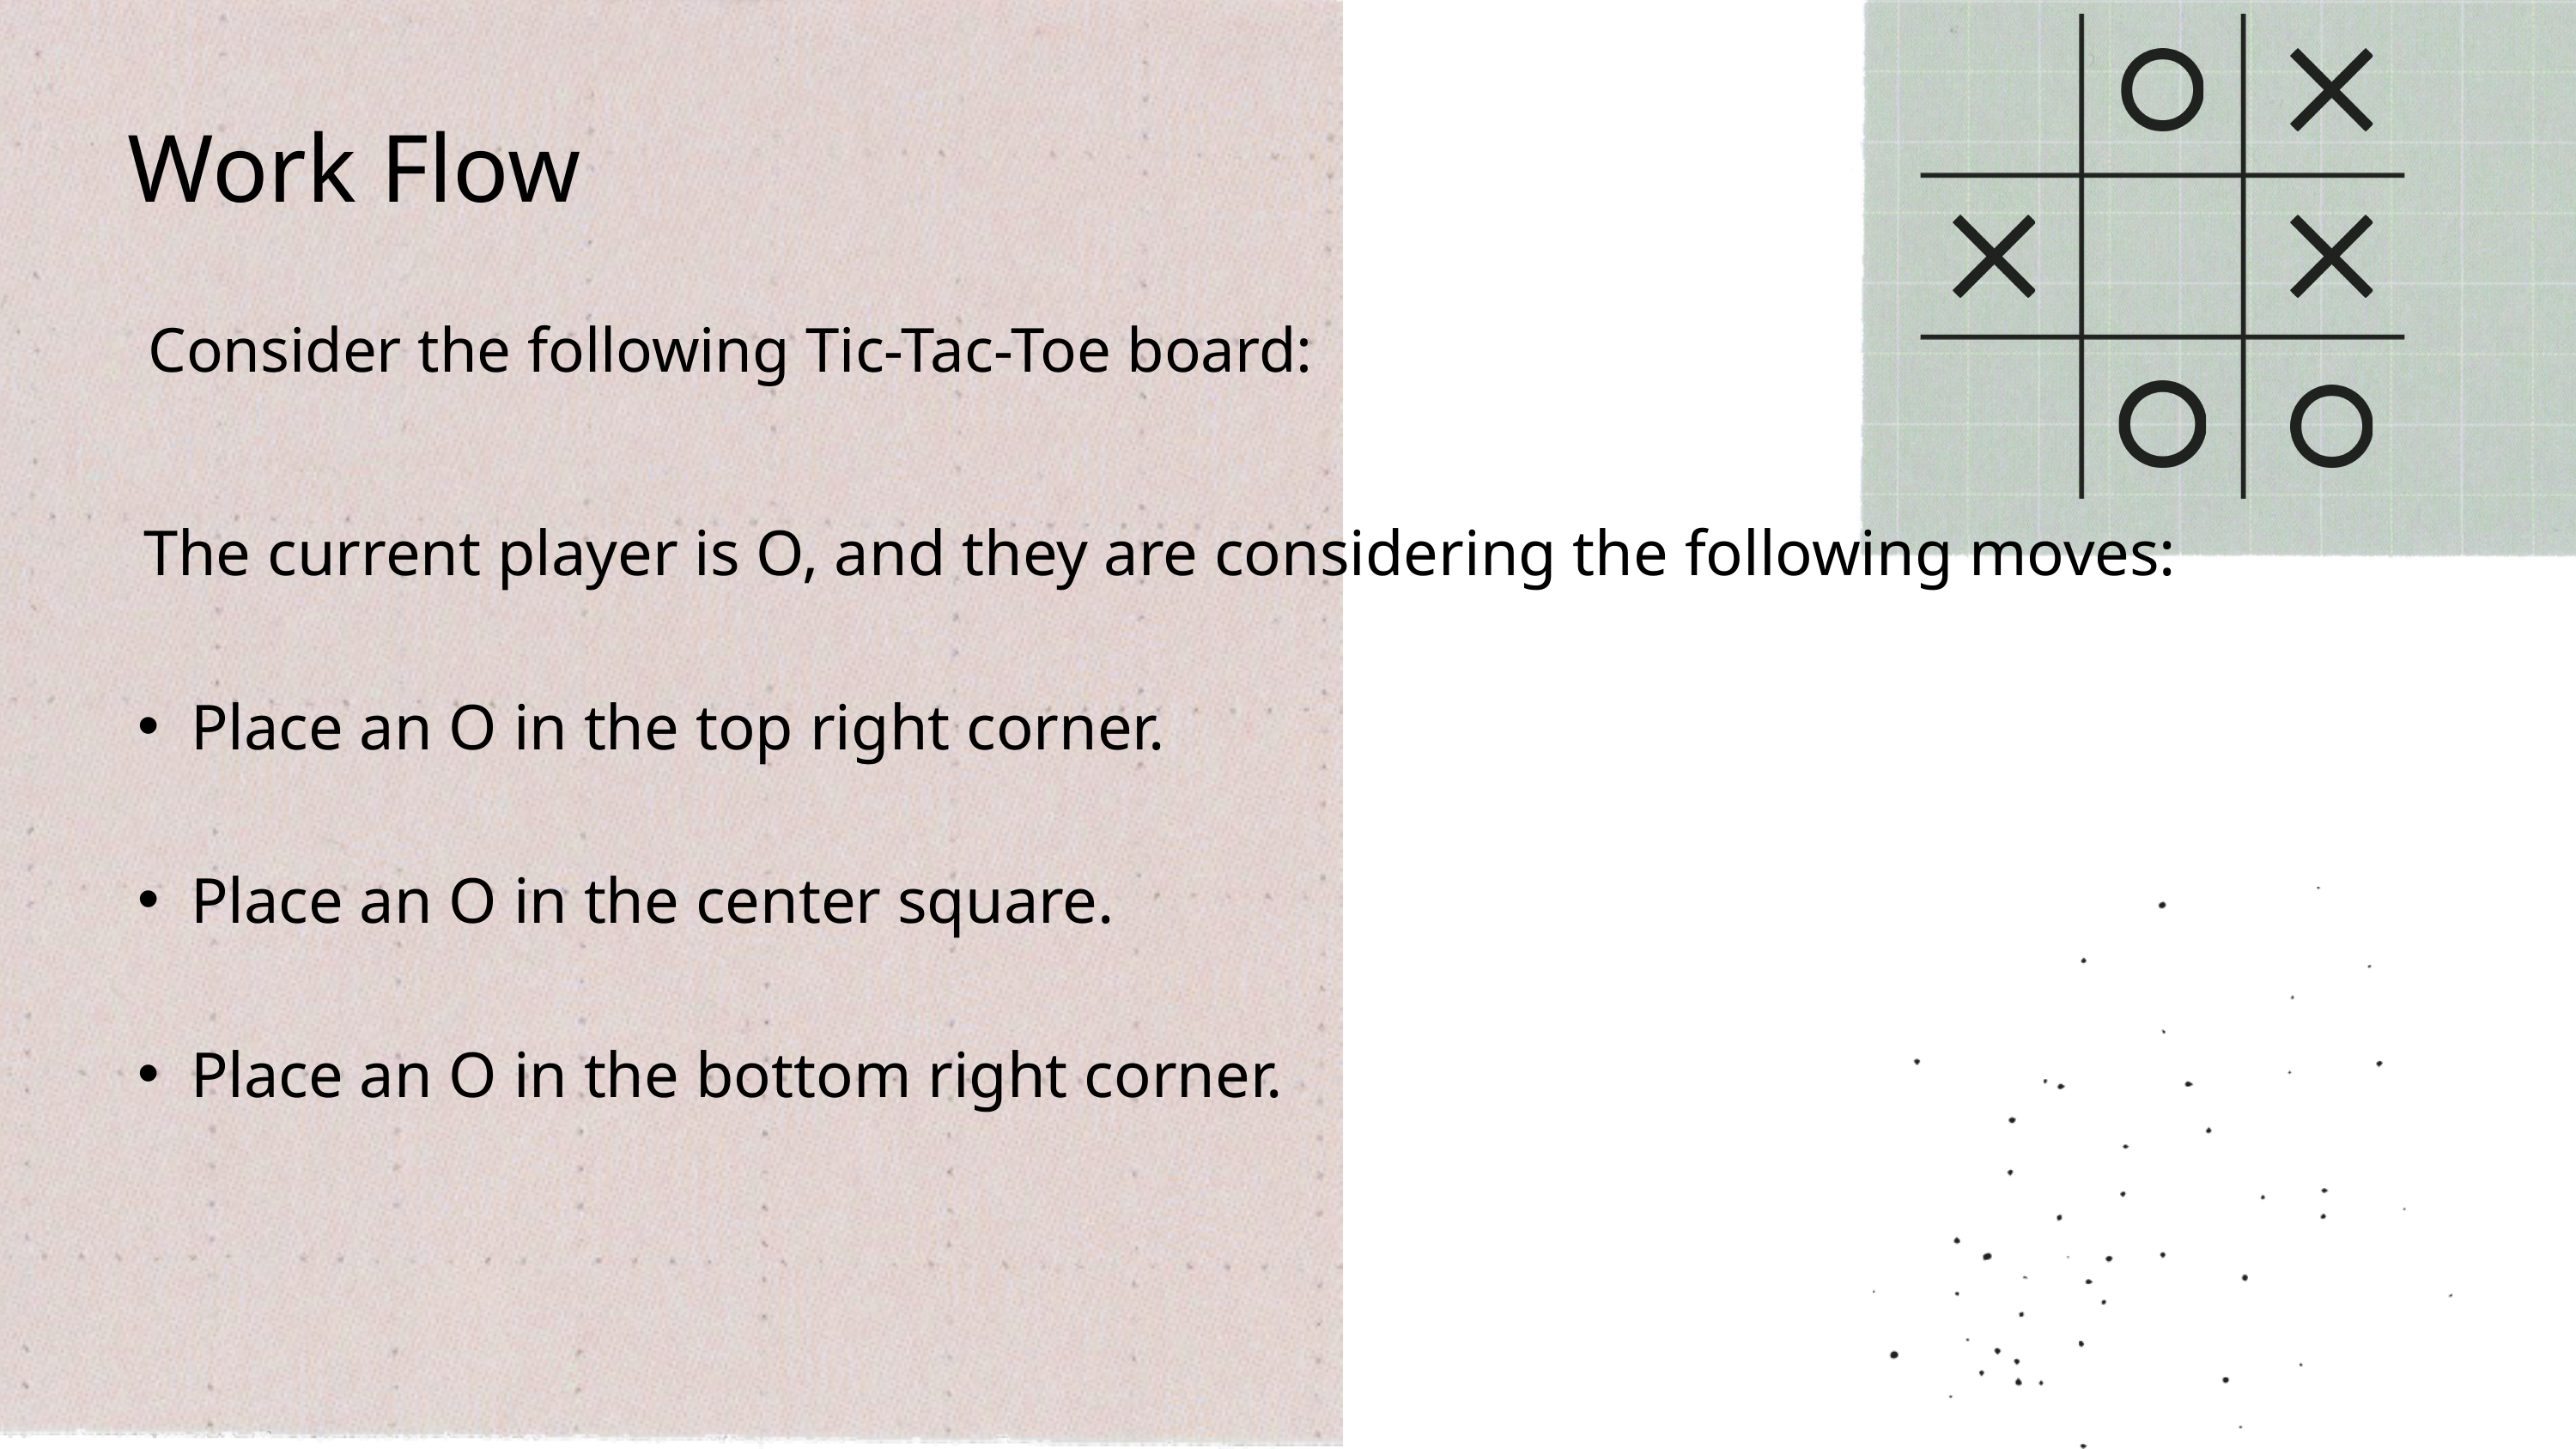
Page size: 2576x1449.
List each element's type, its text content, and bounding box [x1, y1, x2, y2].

text_box The current player is O, and they are considering the following moves: Place an O in the top right corner. Place an O in the center square. Place an O in the bottom right corner. [85, 500, 2237, 1197]
text_box [2121, 48, 2204, 131]
text_box [1873, 887, 2453, 1449]
text_box [2118, 380, 2207, 468]
text_box [2290, 48, 2373, 131]
text_box [2290, 215, 2373, 298]
text_box [1920, 14, 2405, 499]
text_box Work Flow [118, 90, 590, 221]
text_box [1852, 0, 2576, 564]
text_box [2290, 385, 2373, 468]
text_box [1952, 215, 2036, 298]
text_box [0, 0, 1343, 1449]
text_box Consider the following Tic-Tac-Toe board: [118, 299, 1343, 385]
